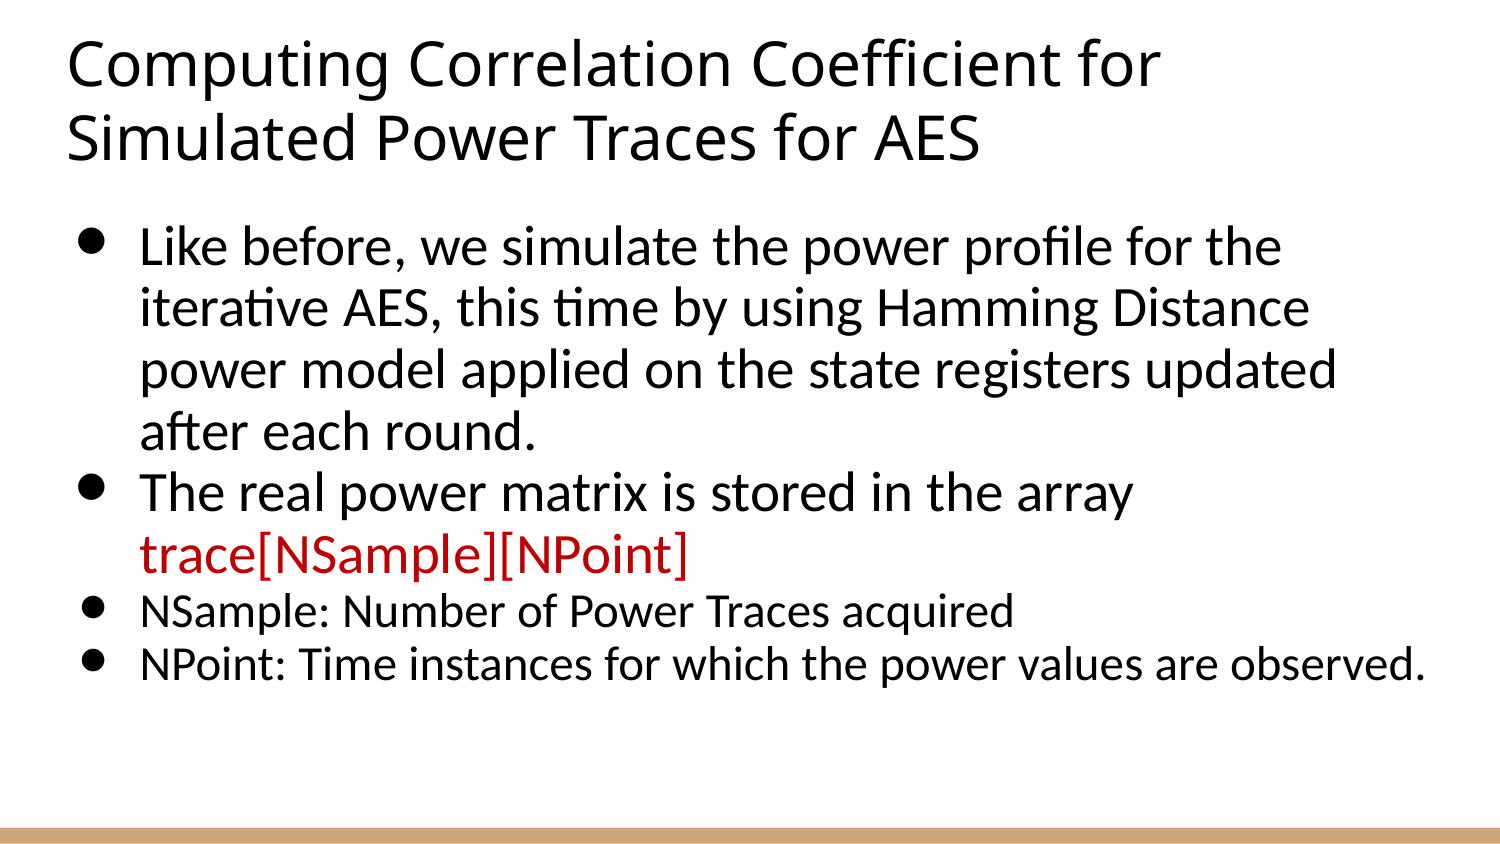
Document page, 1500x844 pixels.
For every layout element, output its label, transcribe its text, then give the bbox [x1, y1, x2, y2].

title Computing Correlation Coefficient for Simulated Power Traces for AES [51, 51, 1449, 189]
list Like before, we simulate the power profile for the iterative AES, this time by using Hamming Distance power model applied on the state registers updated after each round. The real power matrix is stored in the array trace[NSample][NPoint] NSample: Number of Power Traces acquired NPoint: Time instances for which the power values are observed. [51, 200, 1449, 752]
